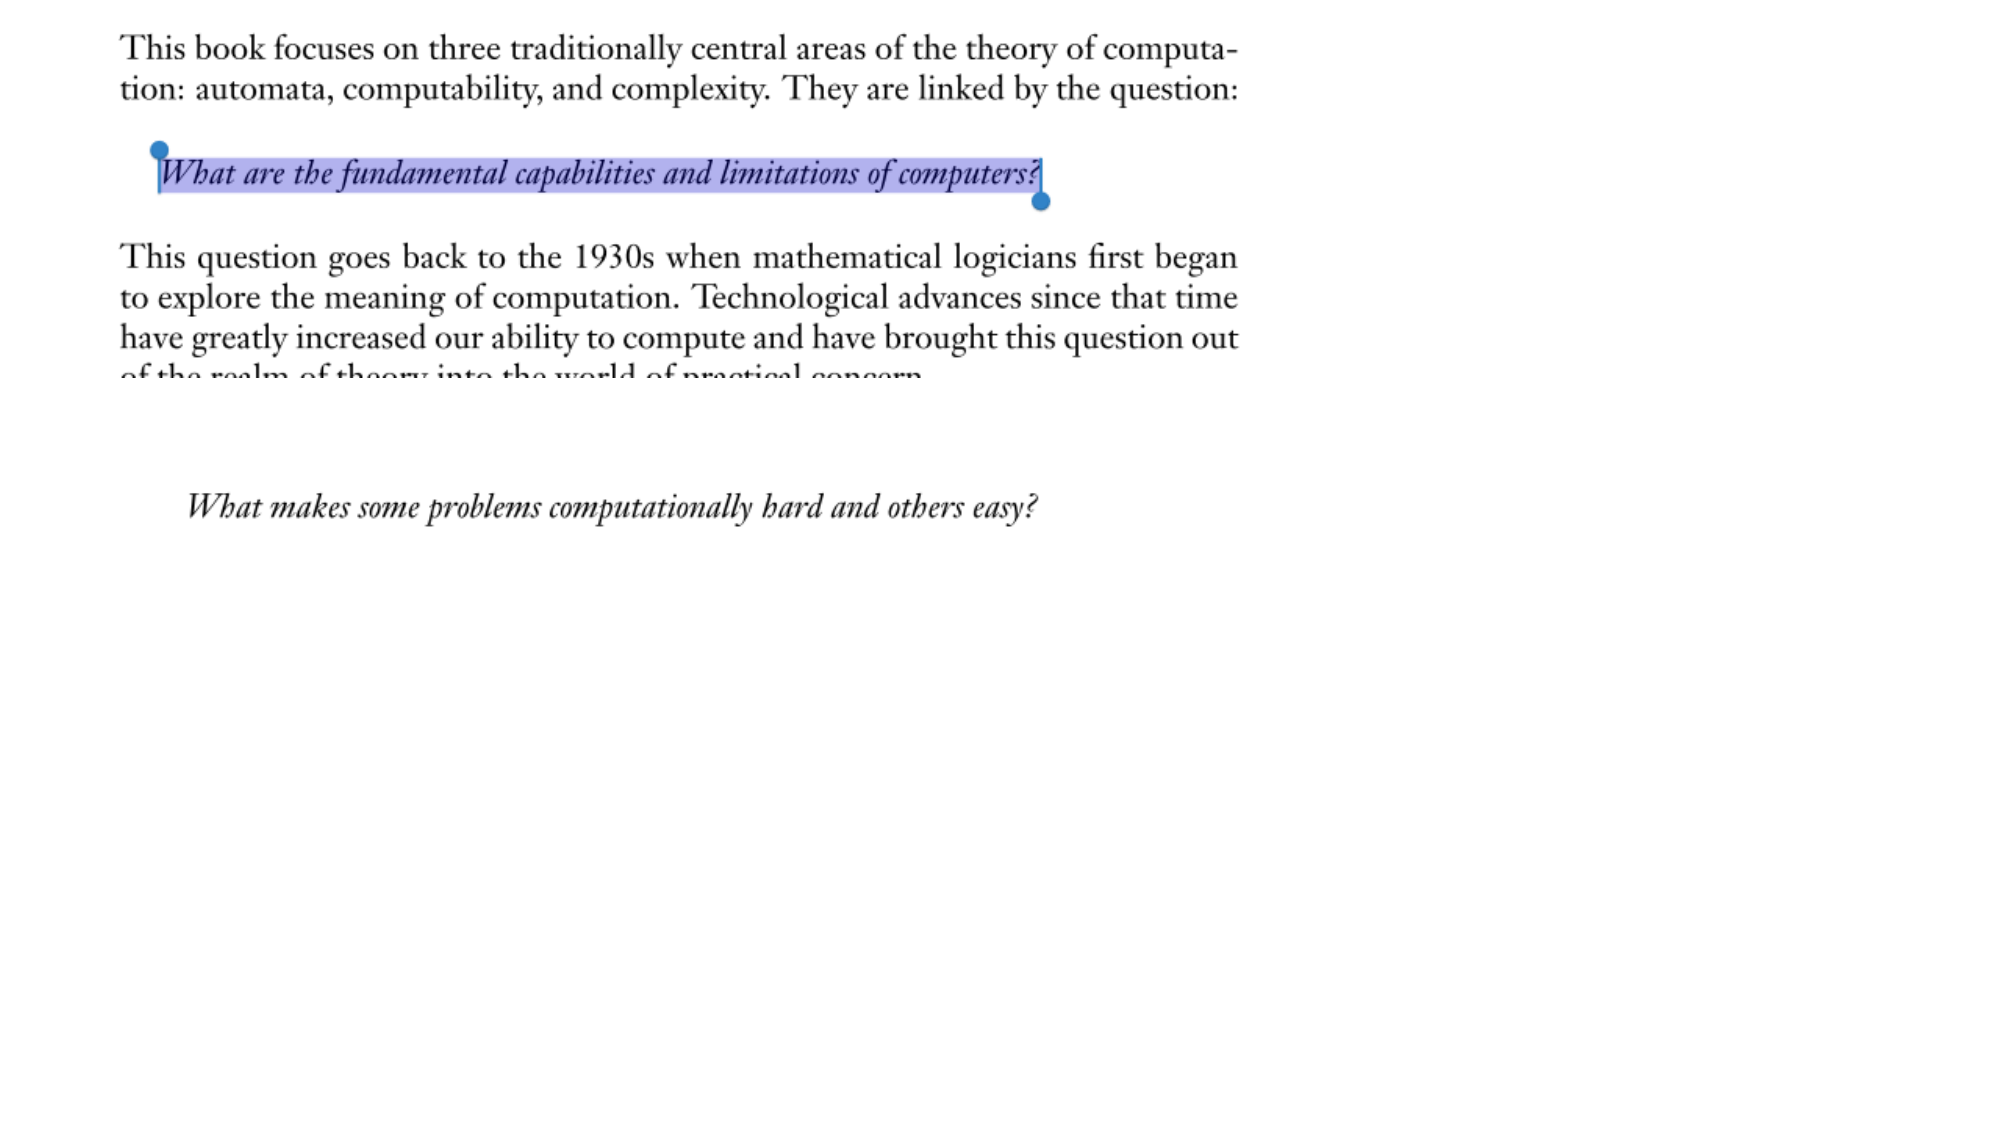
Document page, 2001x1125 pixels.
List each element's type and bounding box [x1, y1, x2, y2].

picture [104, 461, 1112, 563]
picture [0, 11, 1368, 379]
